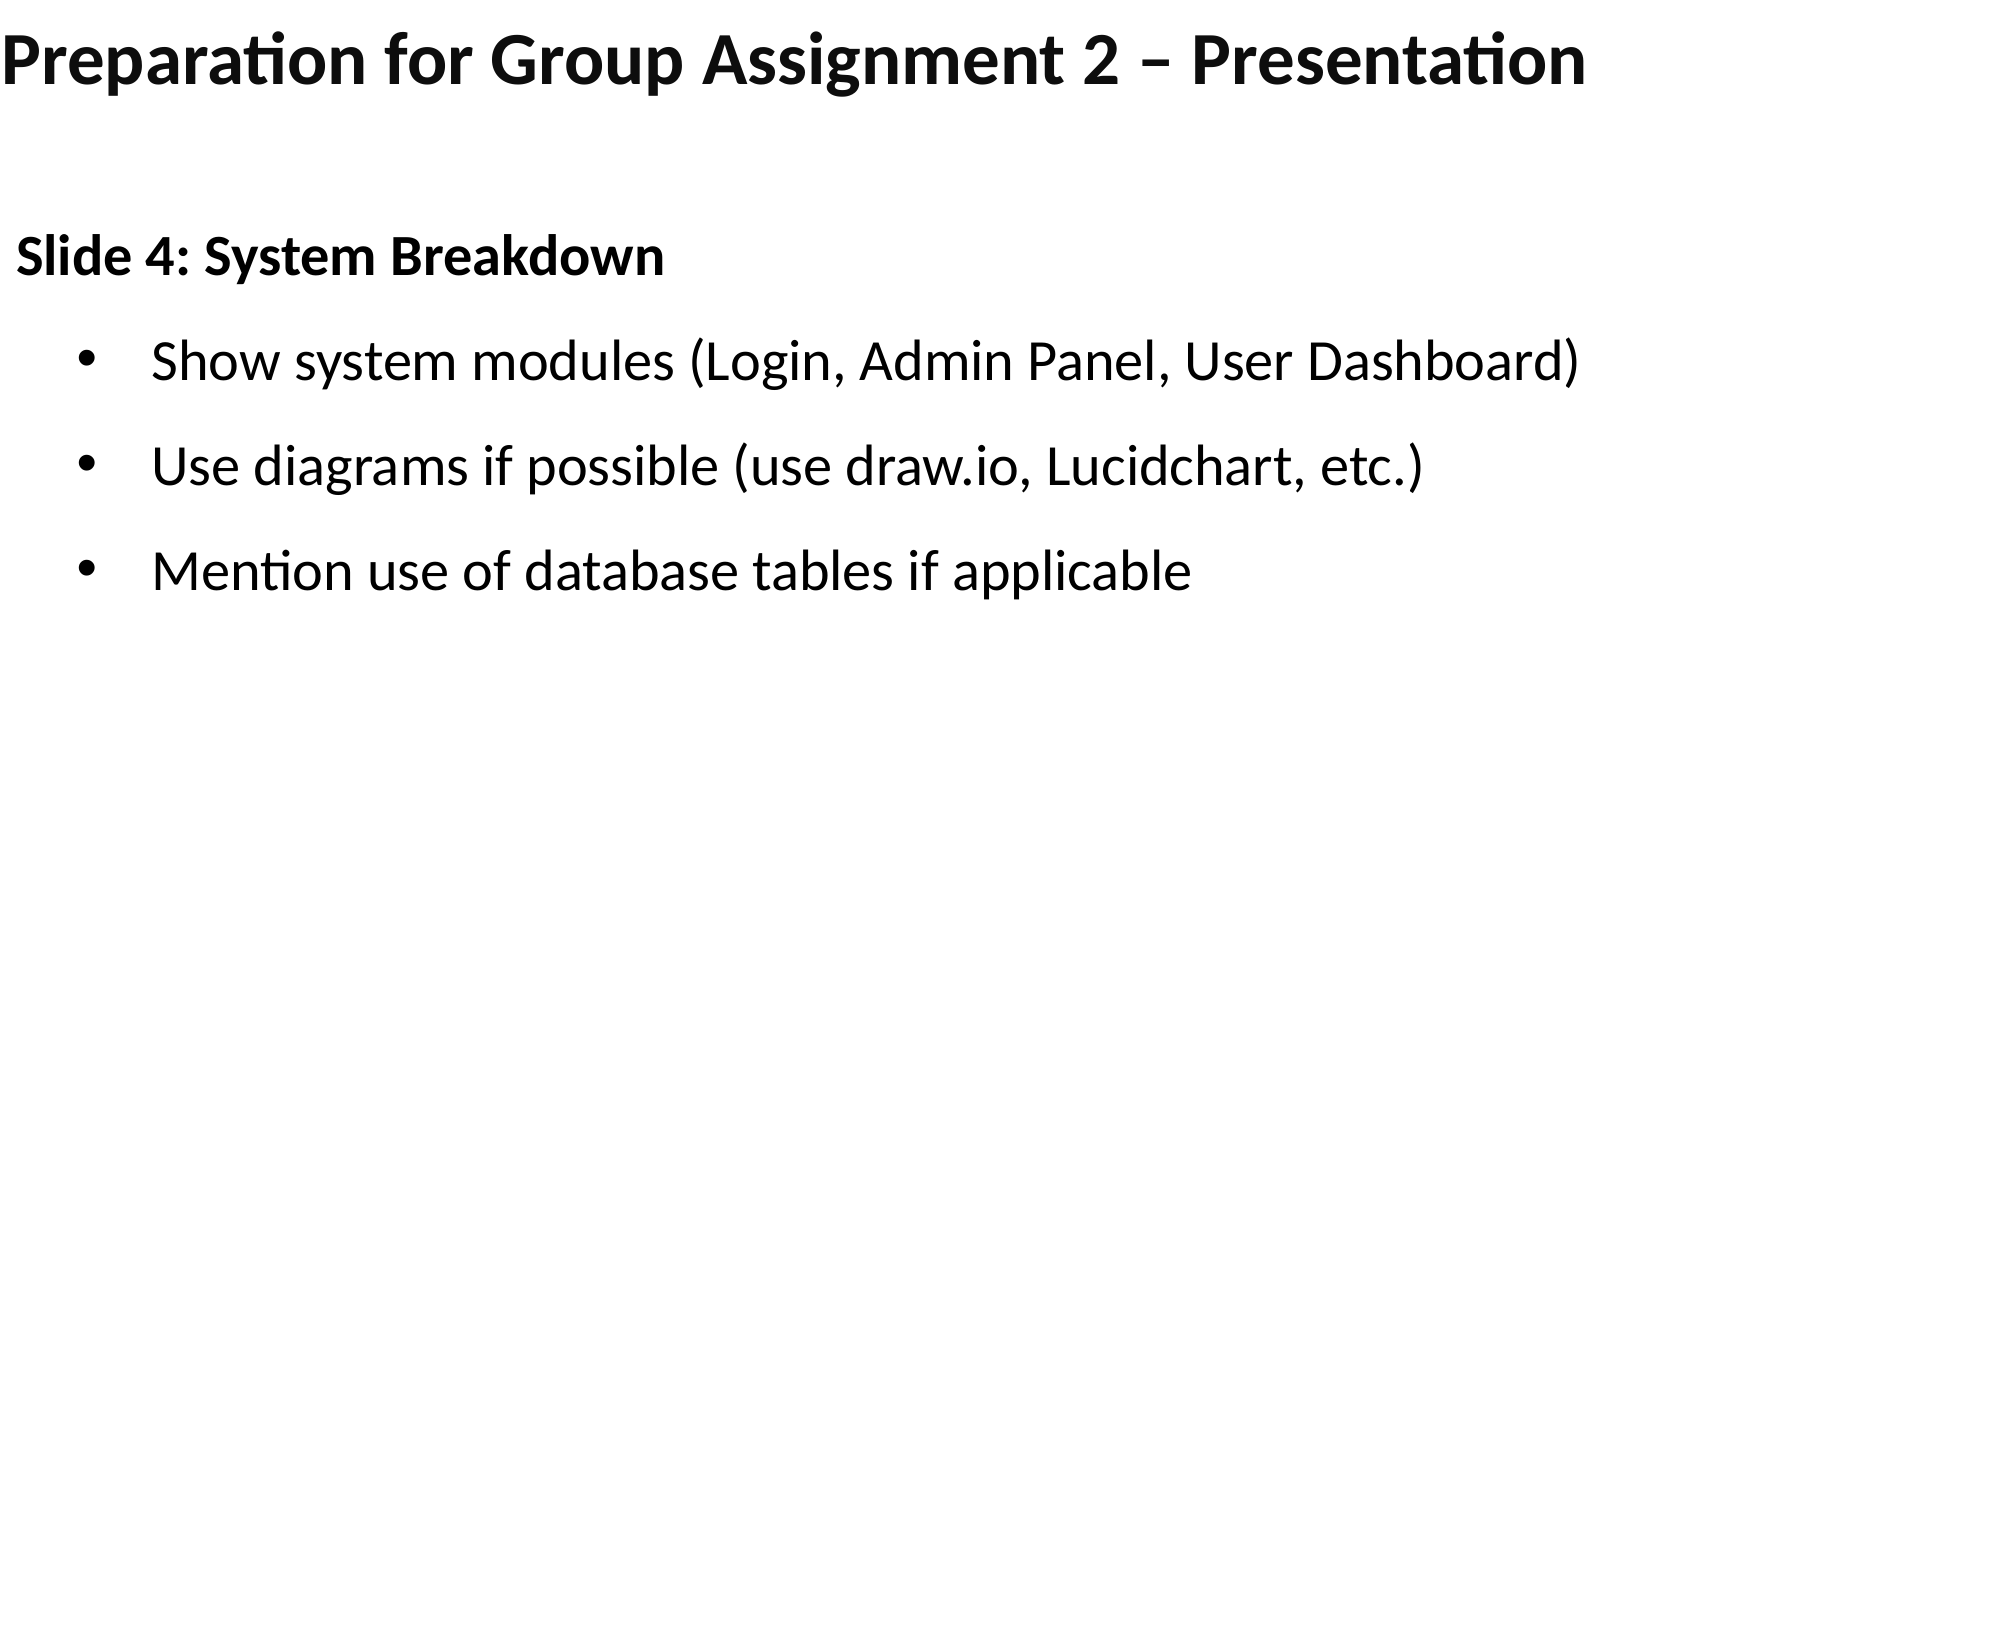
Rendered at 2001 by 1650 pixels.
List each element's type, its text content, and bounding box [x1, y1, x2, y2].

text_box Slide 4: System Breakdown Show system modules (Login, Admin Panel, User Dashboard) Use diagrams if possible (use draw.io, Lucidchart, etc.) Mention use of database tables if applicable [1, 174, 2000, 610]
title Preparation for Group Assignment 2 – Presentation [1, 2, 2000, 100]
